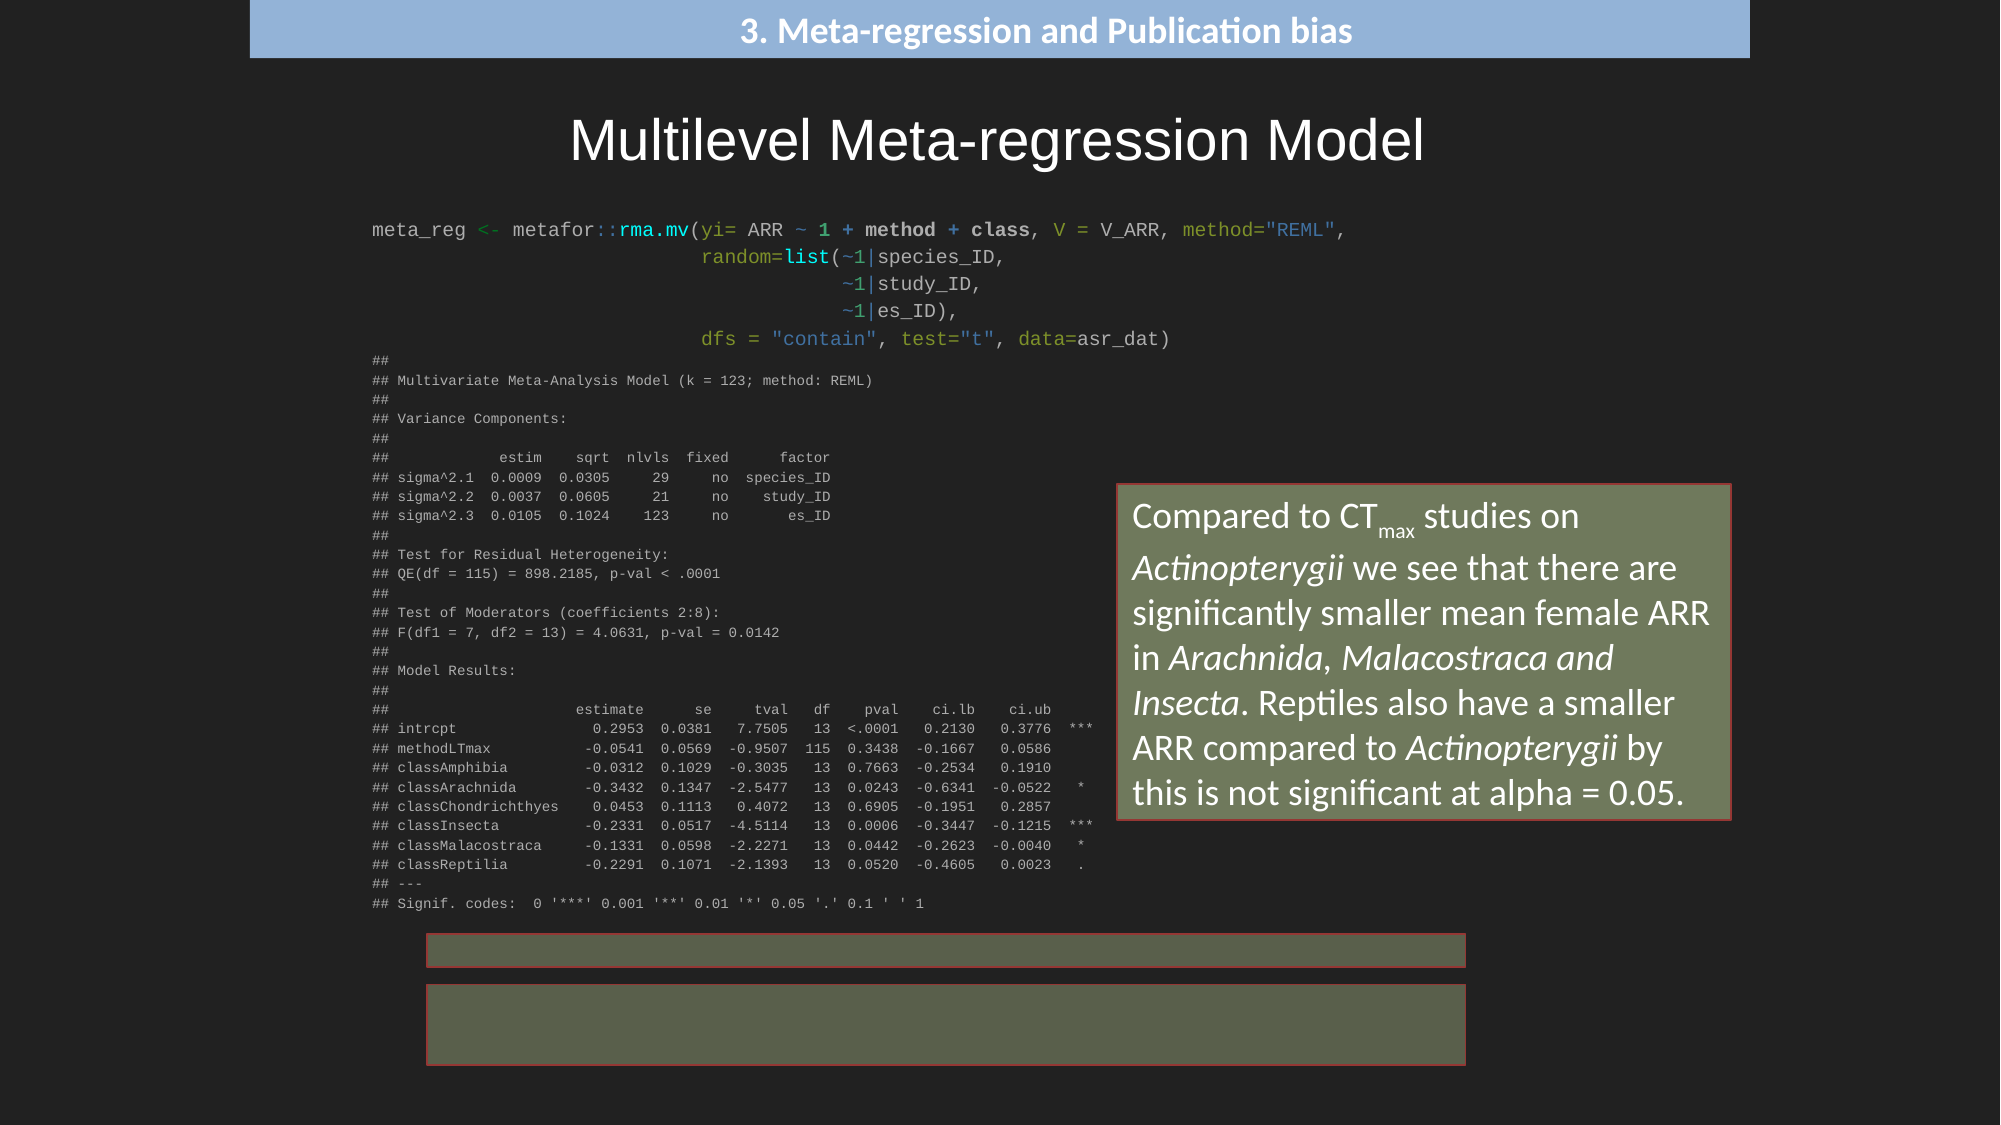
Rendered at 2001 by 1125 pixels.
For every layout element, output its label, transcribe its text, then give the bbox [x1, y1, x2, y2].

text_box 3. Meta-regression and Publication bias [249, 0, 1750, 59]
text_box [426, 934, 1466, 967]
list meta_reg <- metafor::rma.mv(yi= ARR ~ 1 + method + class, V = V_ARR, method="REML", random=list(~1|species_ID, ~1|study_ID, ~1|es_ID), dfs = "contain", test="t", data=asr_dat) ## ## Multivariate Meta-Analysis Model (k = 123; method: REML) ## ## Variance Components: ## ## estim sqrt nlvls fixed factor ## sigma^2.1 0.0009 0.0305 29 no species_ID ## sigma^2.2 0.0037 0.0605 21 no study_ID ## sigma^2.3 0.0105 0.1024 123 no es_ID ## ## Test for Residual Heterogeneity: ## QE(df = 115) = 898.2185, p-val < .0001 ## ## Test of Moderators (coefficients 2:8): ## F(df1 = 7, df2 = 13) = 4.0631, p-val = 0.0142 ## ## Model Results: ## ## estimate se tval df pval ci.lb ci.ub​ ## intrcpt 0.2953 0.0381 7.7505 13 <.0001 0.2130 0.3776 *** ## methodLTmax -0.0541 0.0569 -0.9507 115 0.3438 -0.1667 0.0586 ## classAmphibia -0.0312 0.1029 -0.3035 13 0.7663 -0.2534 0.1910 ## classArachnida -0.3432 0.1347 -2.5477 13 0.0243 -0.6341 -0.0522 * ## classChondrichthyes 0.0453 0.1113 0.4072 13 0.6905 -0.1951 0.2857 ## classInsecta -0.2331 0.0517 -4.5114 13 0.0006 -0.3447 -0.1215 *** ## classMalacostraca -0.1331 0.0598 -2.2271 13 0.0442 -0.2623 -0.0040 * ## classReptilia -0.2291 0.1071 -2.1393 13 0.0520 -0.4605 0.0023 . ## --- ## Signif. codes: 0 '***' 0.001 '**' 0.01 '*' 0.05 '.' 0.1 ' ' 1 [306, 205, 1731, 948]
text_box [426, 984, 1466, 1066]
title Multilevel Meta-regression Model [323, 59, 1674, 205]
text_box Compared to CTmax studies on Actinopterygii we see that there are significantly smaller mean female ARR in Arachnida, Malacostraca and Insecta. Reptiles also have a smaller ARR compared to Actinopterygii by this is not significant at alpha = 0.05. [1117, 484, 1731, 821]
